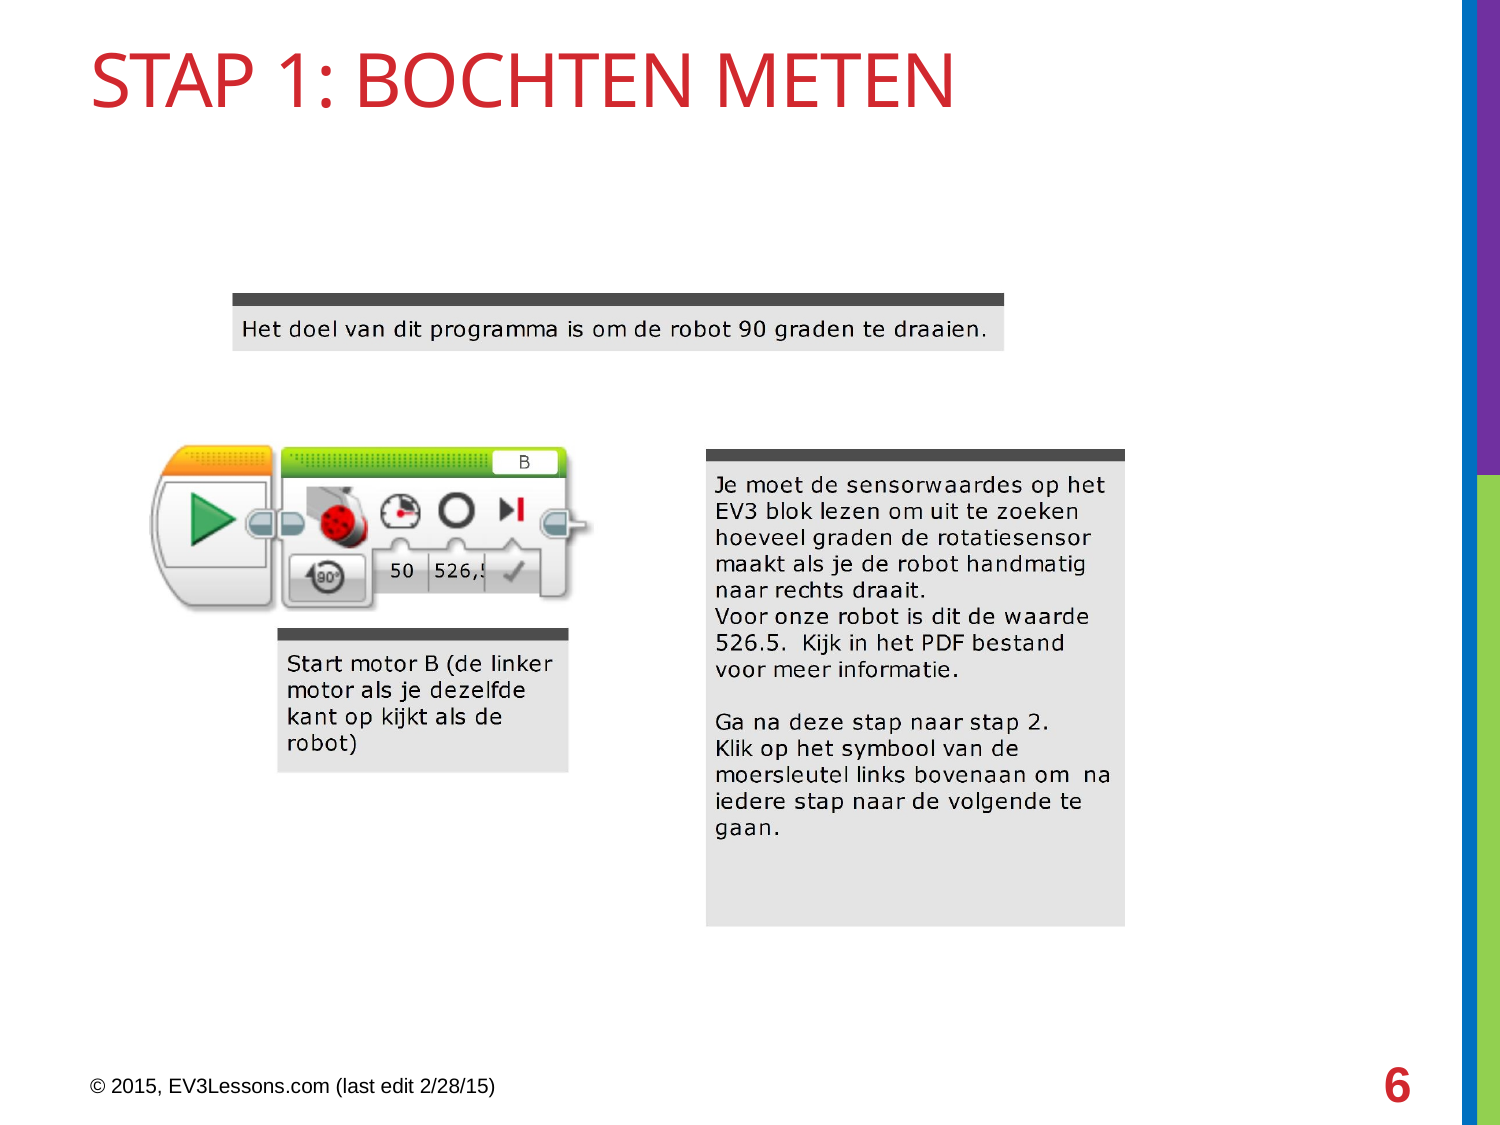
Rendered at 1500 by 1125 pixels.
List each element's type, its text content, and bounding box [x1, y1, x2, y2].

picture [148, 187, 1159, 1054]
footer © 2015, EV3Lessons.com (last edit 2/28/15) [75, 1065, 638, 1112]
title Stap 1: bochten meten [75, 25, 1428, 250]
slide_number 6 [1368, 1052, 1477, 1113]
